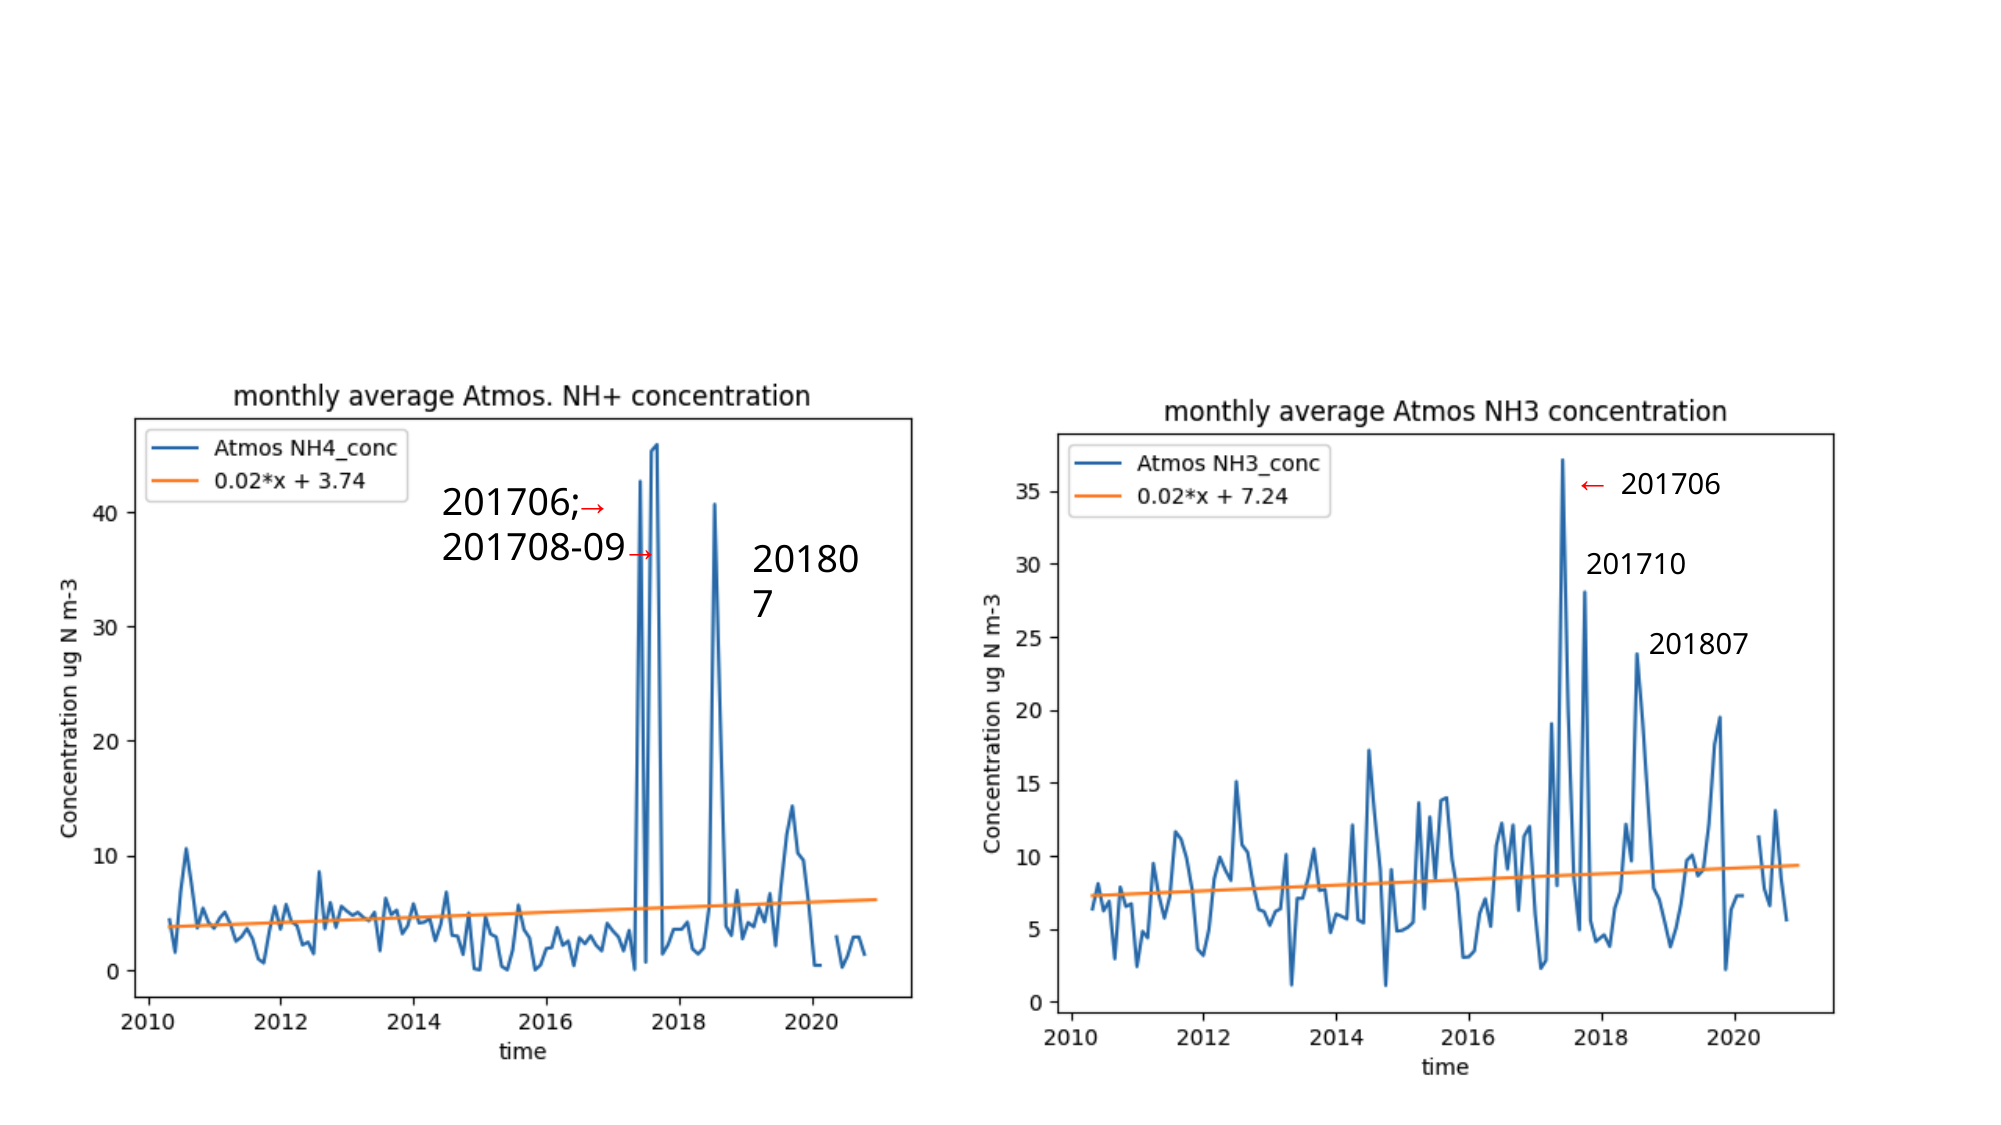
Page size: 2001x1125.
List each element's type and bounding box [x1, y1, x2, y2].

picture [47, 372, 930, 1087]
picture [955, 392, 1863, 1087]
